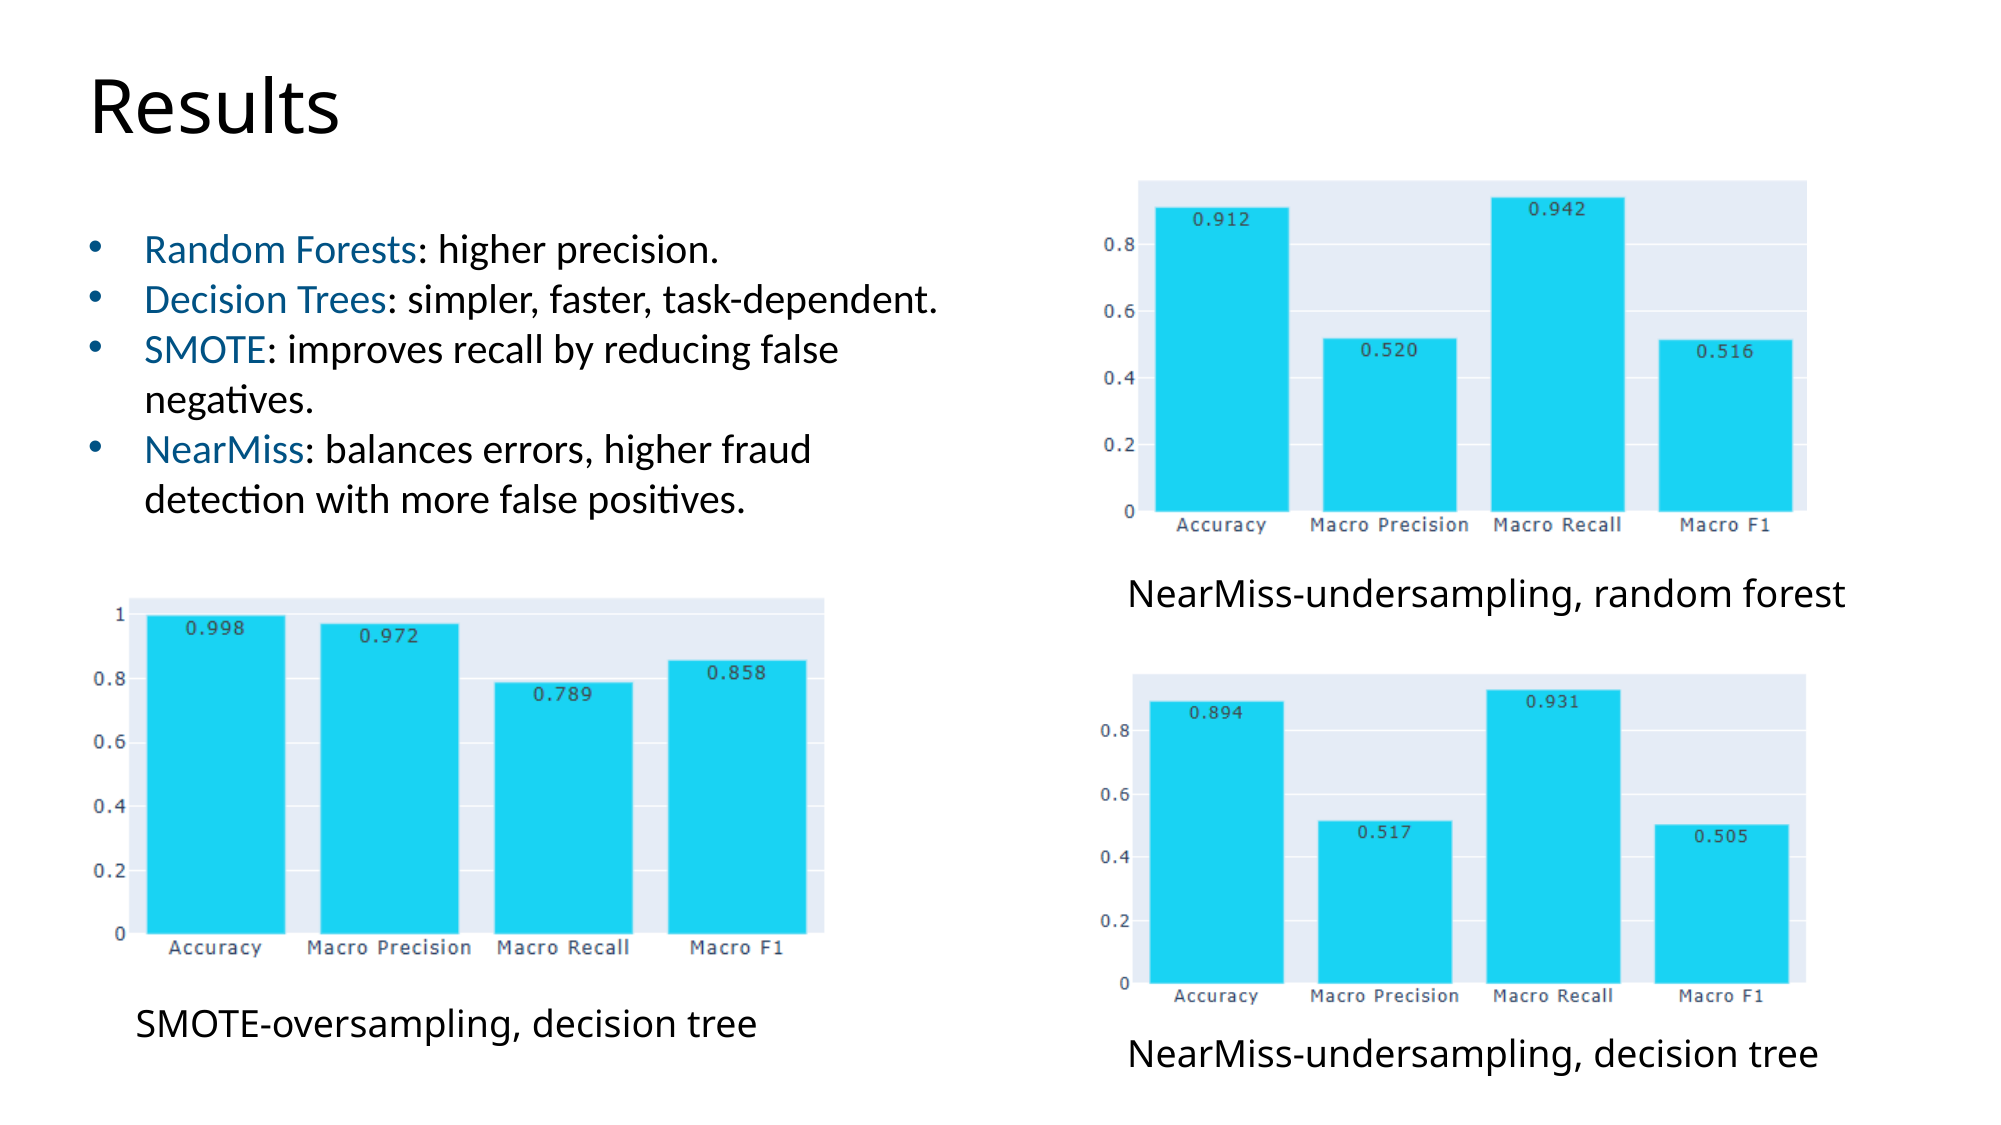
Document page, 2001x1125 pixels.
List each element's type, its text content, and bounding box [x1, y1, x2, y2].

picture [1076, 673, 1827, 1023]
text_box NearMiss-undersampling, decision tree [1112, 1022, 1863, 1083]
text_box Results [73, 0, 1799, 218]
picture [88, 592, 846, 973]
text_box Random Forests: higher precision. Decision Trees: simpler, faster, task-dependent. SMOTE: improves recall by reducing false negatives. NearMiss: balances errors, higher fraud detection with more false positives. [73, 218, 980, 529]
text_box SMOTE-oversampling, decision tree [120, 992, 872, 1052]
picture [1097, 180, 1807, 539]
text_box NearMiss-undersampling, random forest [1112, 562, 1863, 623]
